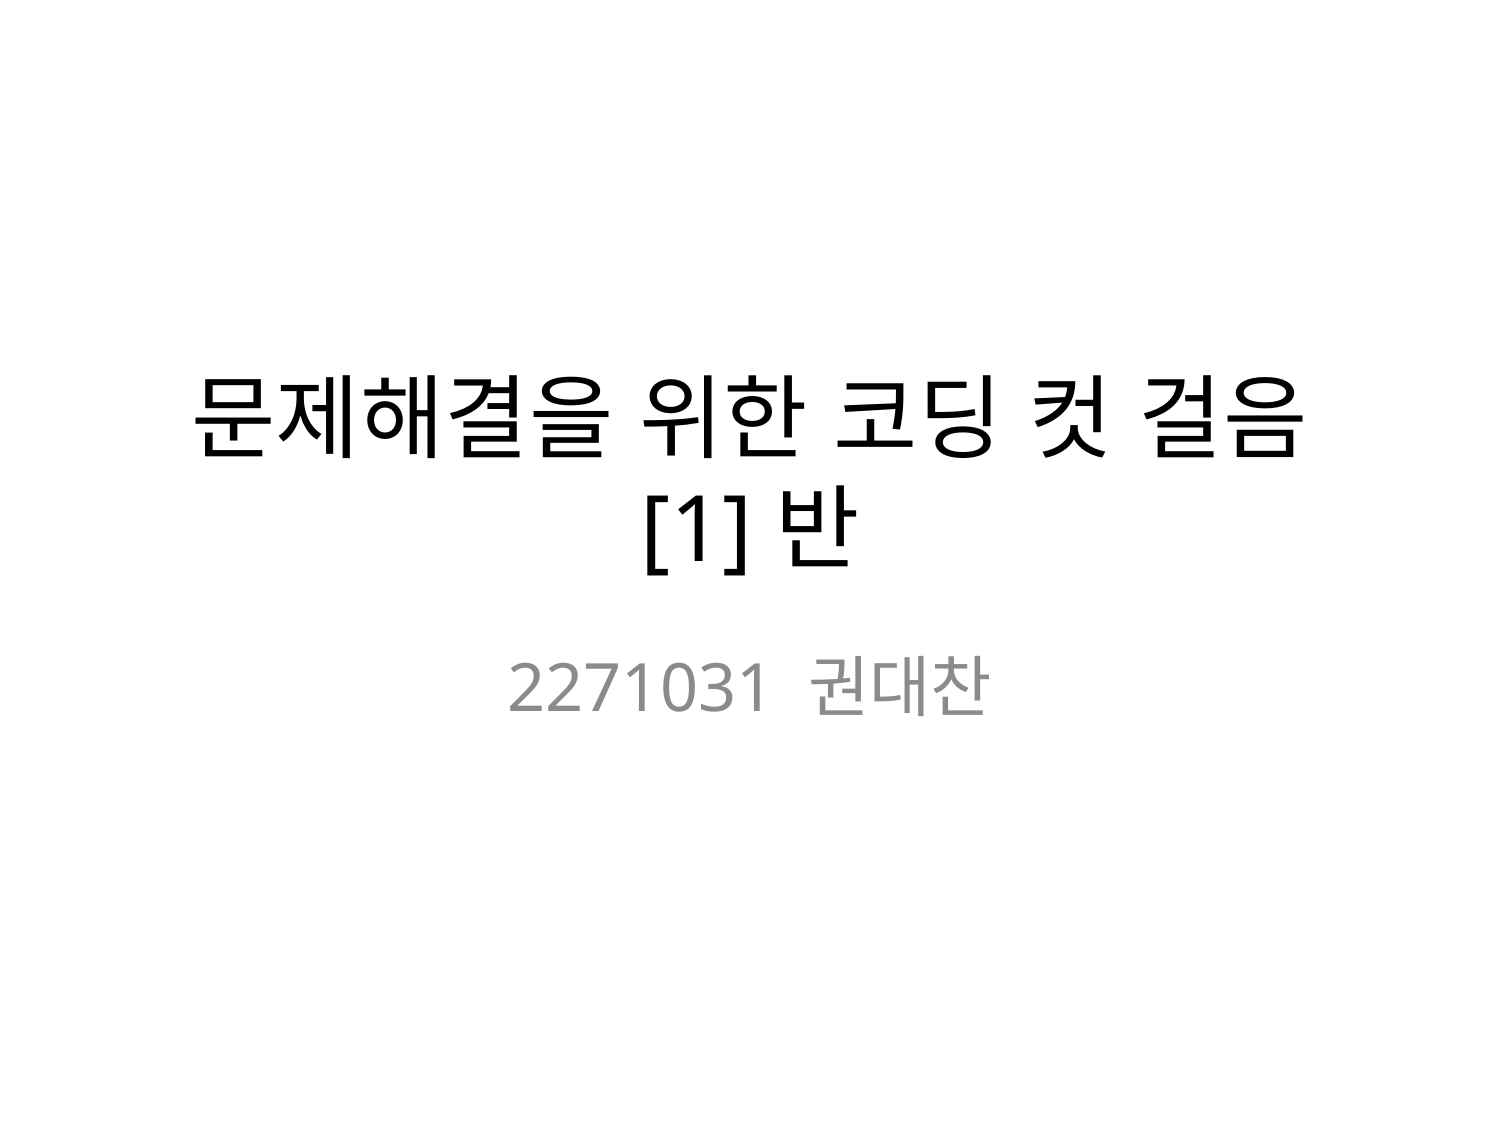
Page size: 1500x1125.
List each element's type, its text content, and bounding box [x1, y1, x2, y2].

subtitle 2271031 권대찬 [225, 637, 1275, 925]
title 문제해결을 위한 코딩 컷 걸음 [1]반 [112, 349, 1388, 591]
